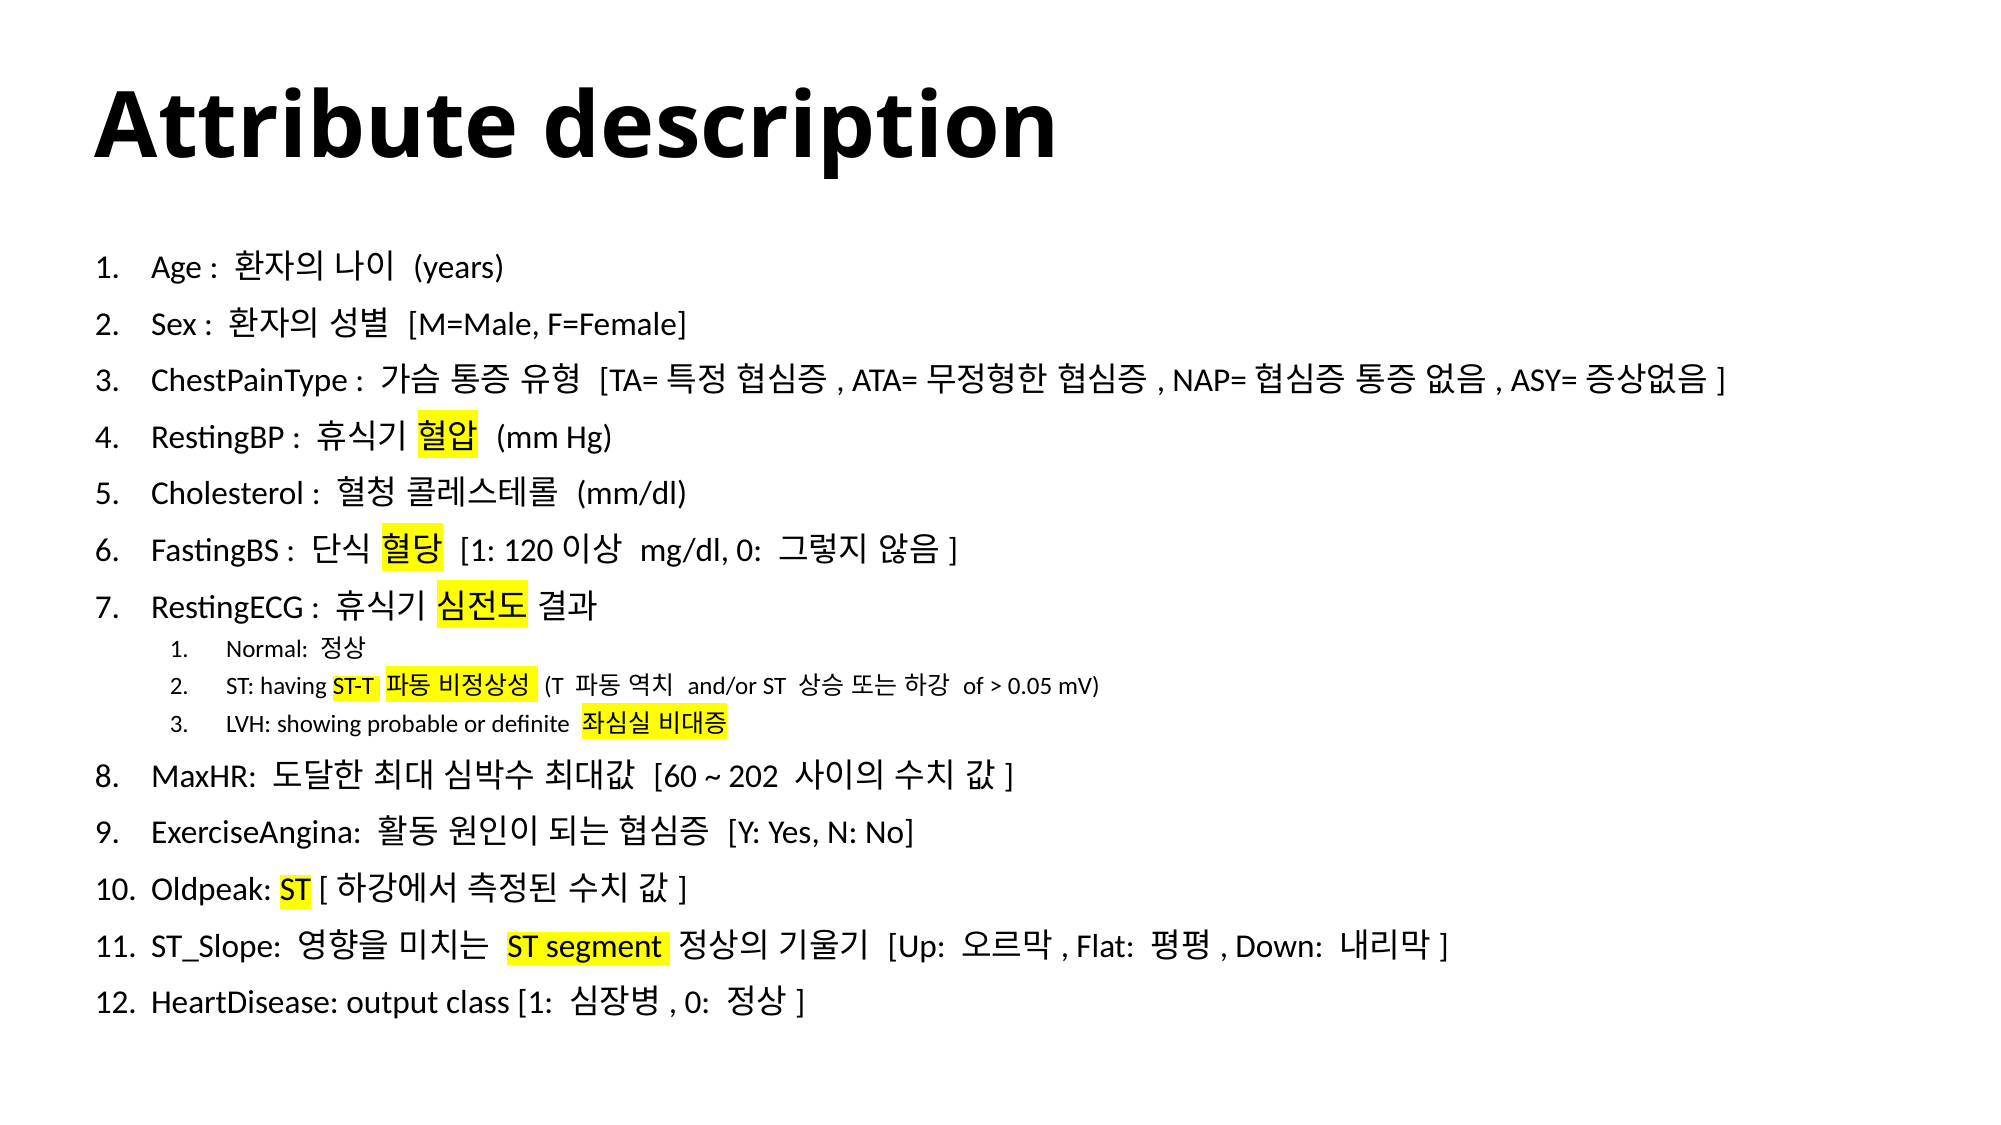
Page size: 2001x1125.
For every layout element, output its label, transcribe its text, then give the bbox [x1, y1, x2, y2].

title Attribute description [79, 49, 1921, 207]
list Age : 환자의 나이 (years) Sex : 환자의 성별 [M=Male, F=Female] ChestPainType : 가슴 통증 유형 [TA=특정 협심증, ATA=무정형한 협심증, NAP=협심증 통증 없음, ASY=증상없음] RestingBP : 휴식기 혈압 (mm Hg) Cholesterol : 혈청 콜레스테롤 (mm/dl) FastingBS : 단식 혈당 [1: 120이상 mg/dl, 0: 그렇지 않음] RestingECG : 휴식기 심전도 결과 Normal: 정상 ST: having ST-T 파동 비정상성 (T 파동 역치 and/or ST 상승 또는 하강 of > 0.05 mV) LVH: showing probable or definite 좌심실 비대증 MaxHR: 도달한 최대 심박수 최대값 [60 ~ 202 사이의 수치 값] ExerciseAngina: 활동 원인이 되는 협심증 [Y: Yes, N: No] Oldpeak: ST [하강에서 측정된 수치 값] ST_Slope: 영향을 미치는 ST segment 정상의 기울기 [Up: 오르막, Flat: 평평, Down: 내리막] HeartDisease: output class [1: 심장병, 0: 정상] [79, 242, 1921, 1043]
